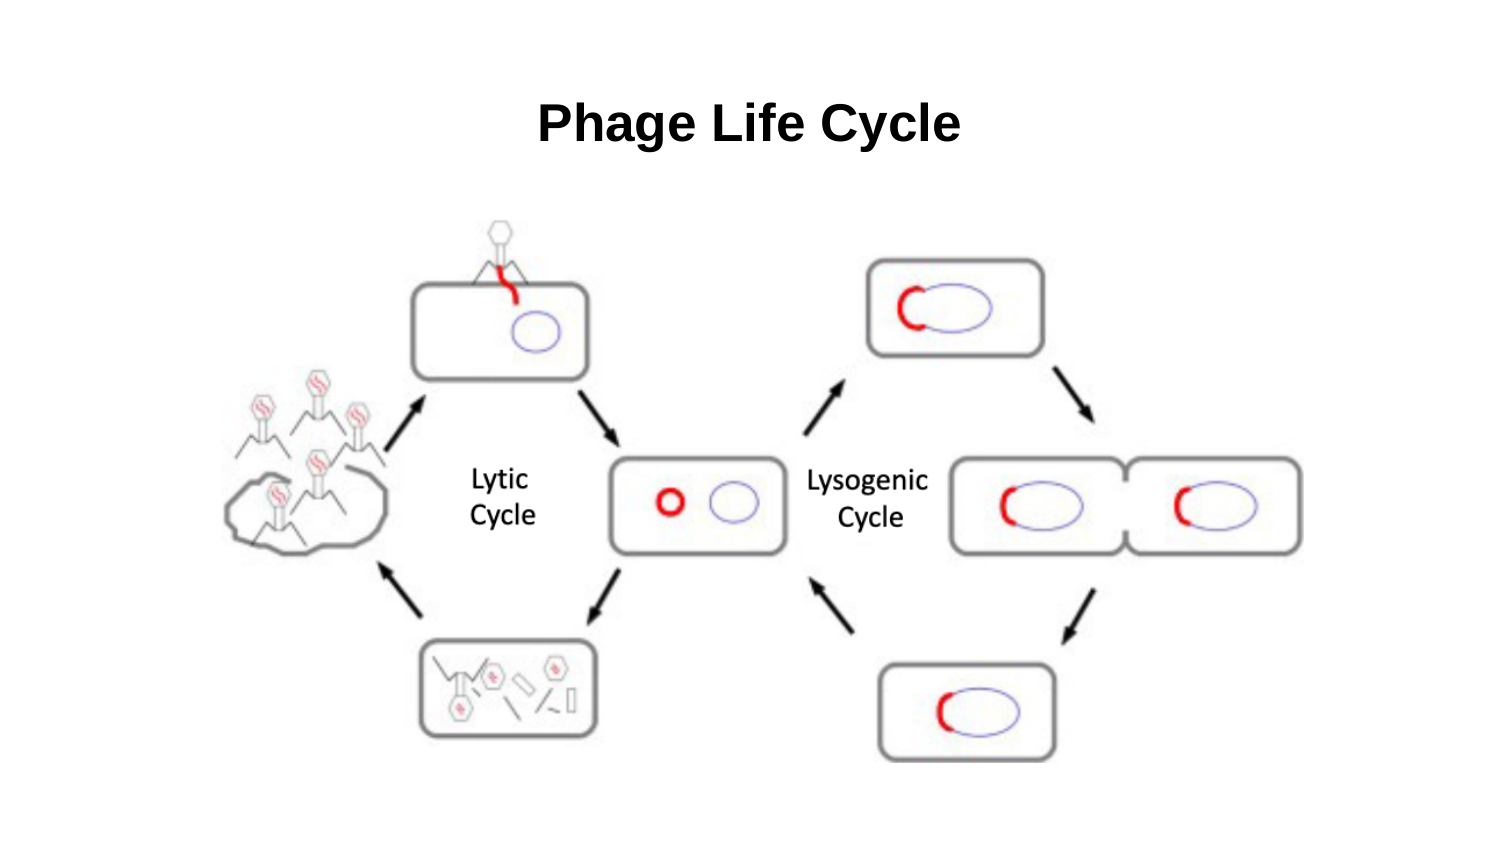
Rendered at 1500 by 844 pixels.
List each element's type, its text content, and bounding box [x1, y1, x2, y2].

picture [165, 213, 1335, 771]
title Phage Life Cycle [51, 72, 1449, 167]
